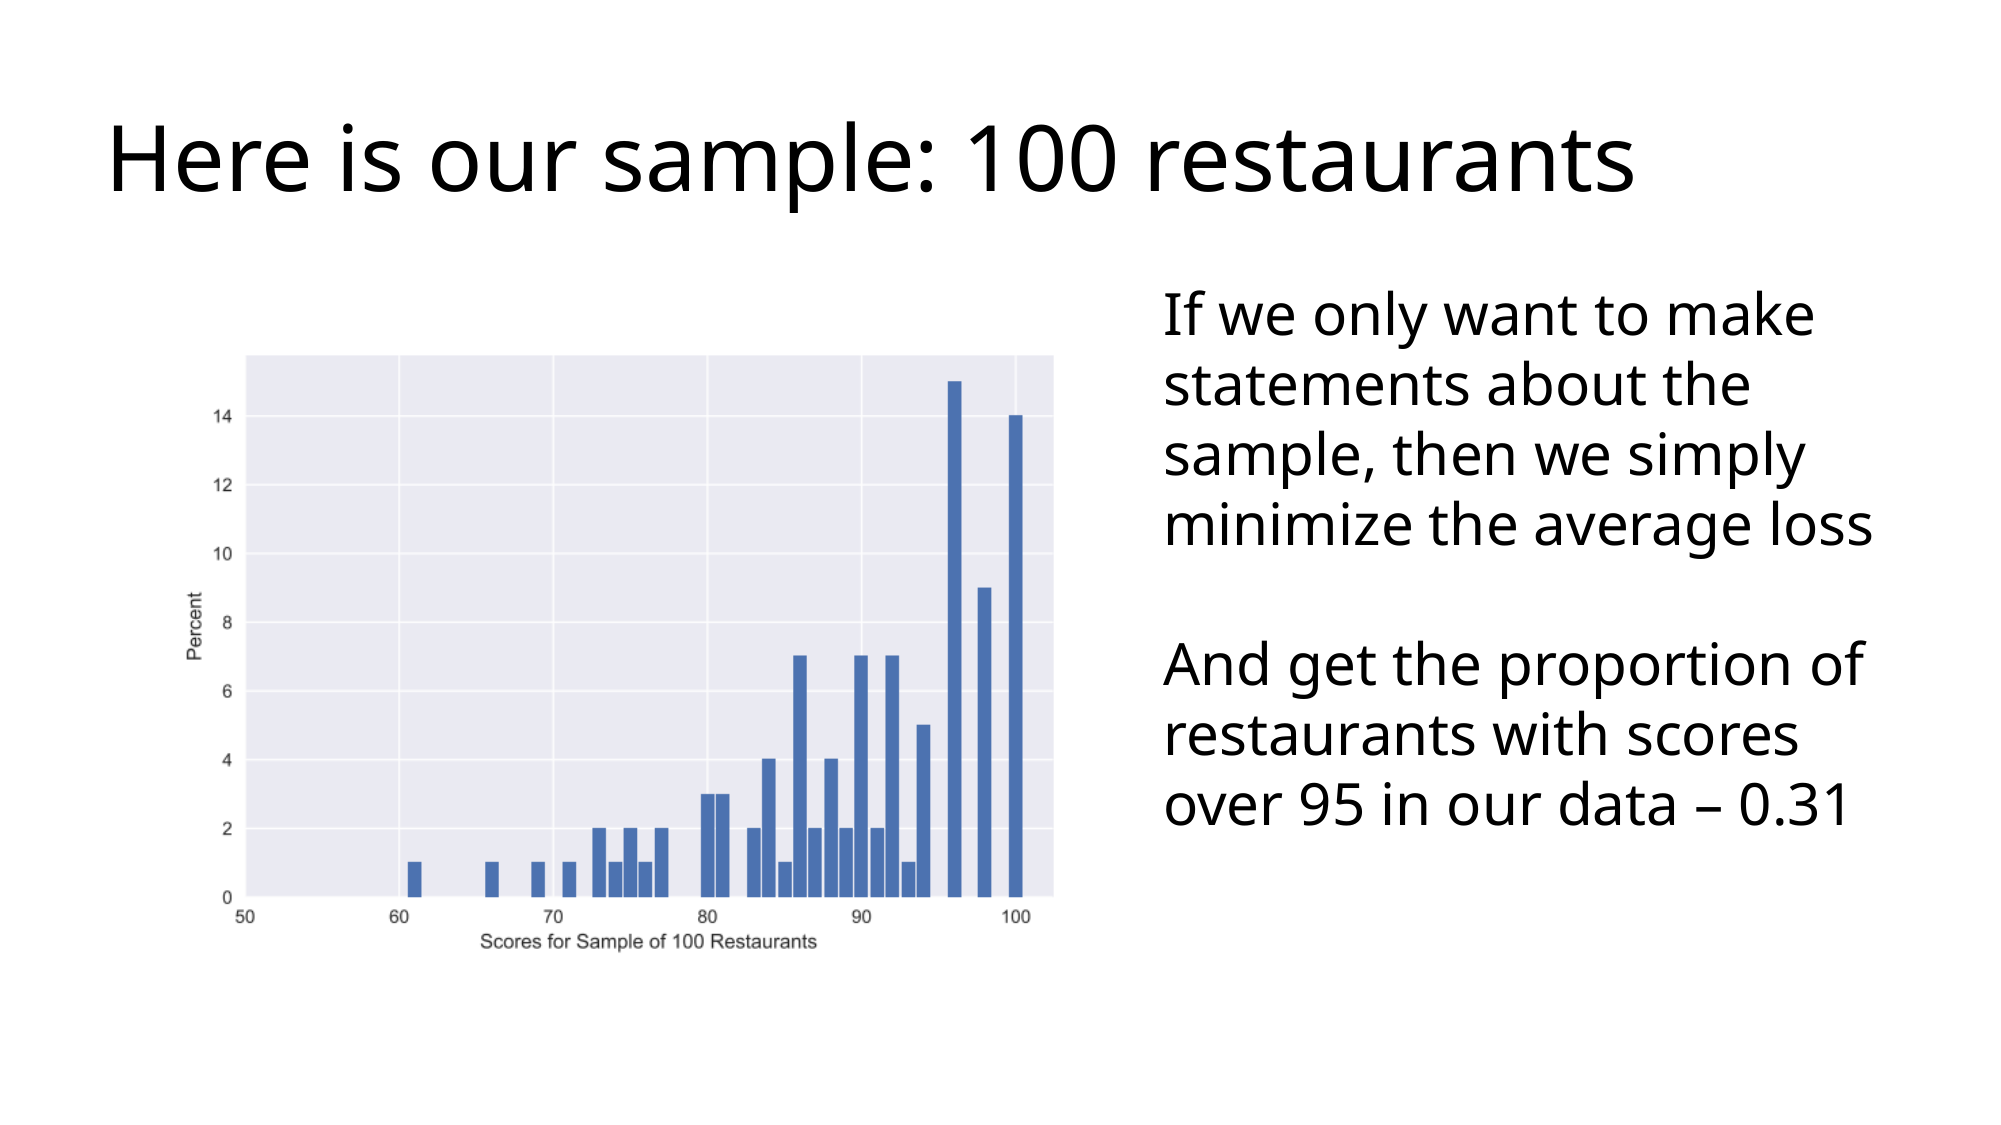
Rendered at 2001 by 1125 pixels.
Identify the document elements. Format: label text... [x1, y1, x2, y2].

title Here is our sample: 100 restaurants [90, 52, 1863, 270]
text_box If we only want to make statements about the sample, then we simply minimize the average loss And get the proportion of restaurants with scores over 95 in our data – 0.31 [1498, 270, 1892, 845]
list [0, 270, 1498, 984]
